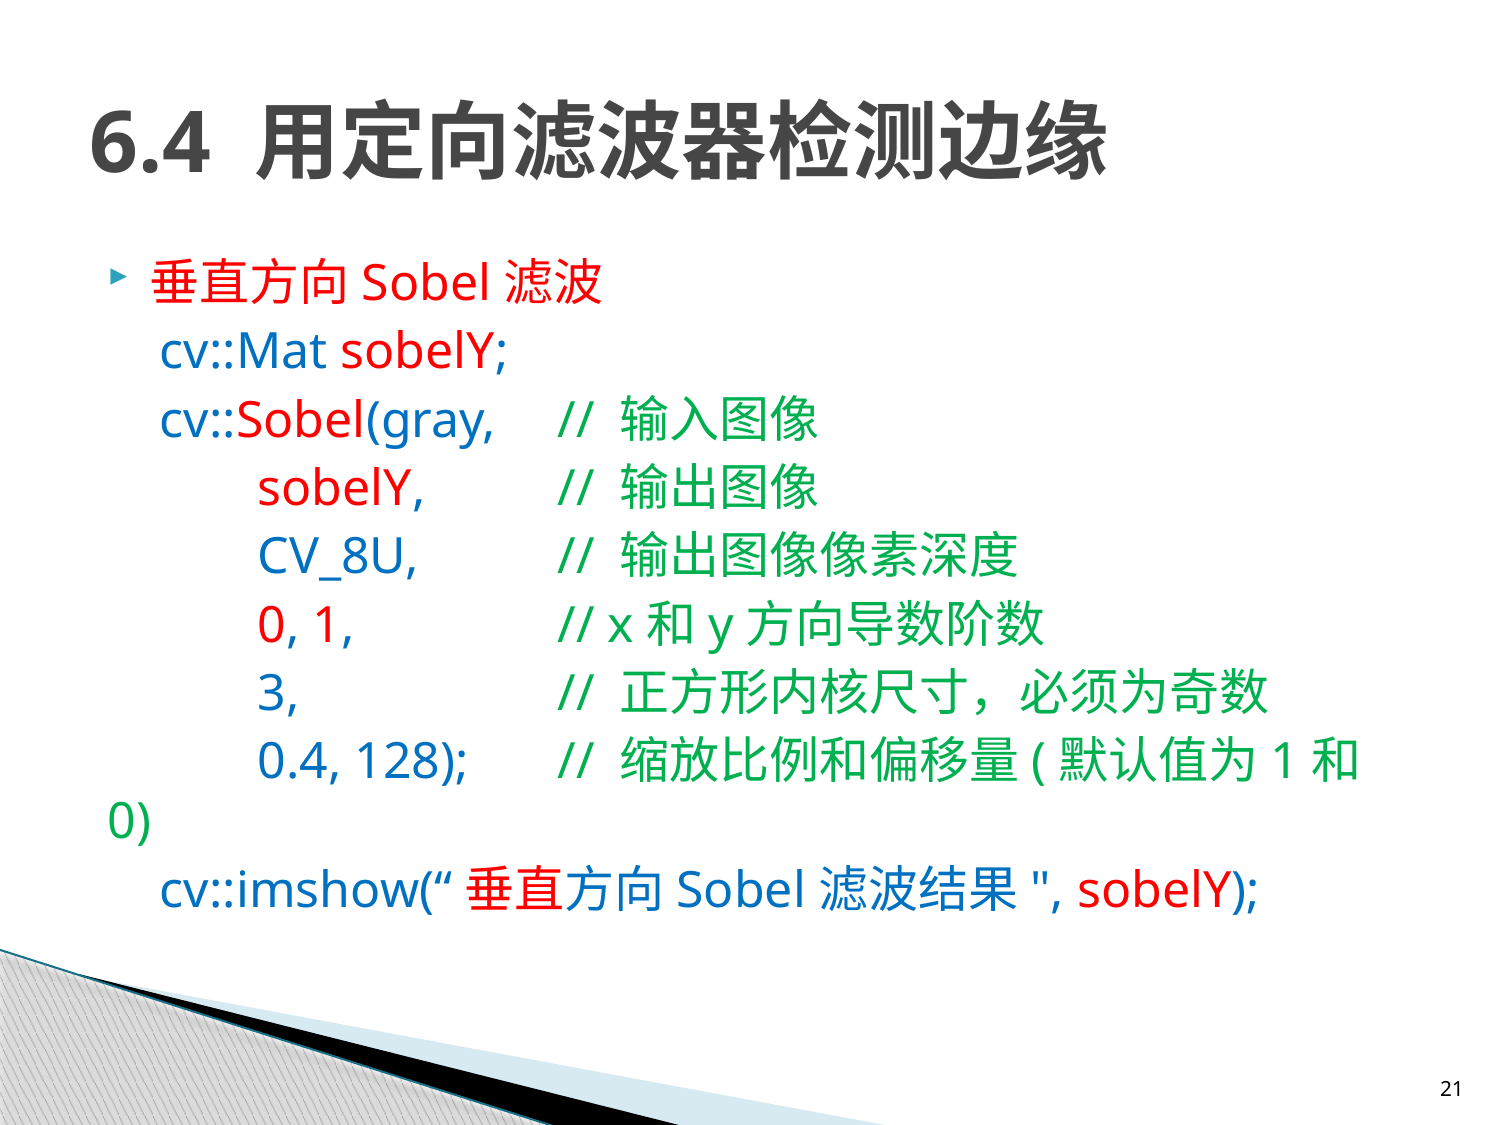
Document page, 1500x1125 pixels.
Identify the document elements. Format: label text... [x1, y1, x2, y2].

title 6.4 用定向滤波器检测边缘 [75, 45, 1425, 233]
slide_number 21 [1418, 1051, 1479, 1112]
list 垂直方向Sobel滤波 cv::Mat sobelY; cv::Sobel(gray, // 输入图像 sobelY, // 输出图像 CV_8U, // 输出图像像素深度 0, 1, // x和y方向导数阶数 3, // 正方形内核尺寸，必须为奇数 0.4, 128); // 缩放比例和偏移量(默认值为1和0) cv::imshow(“垂直方向Sobel滤波结果", sobelY); [75, 243, 1425, 986]
